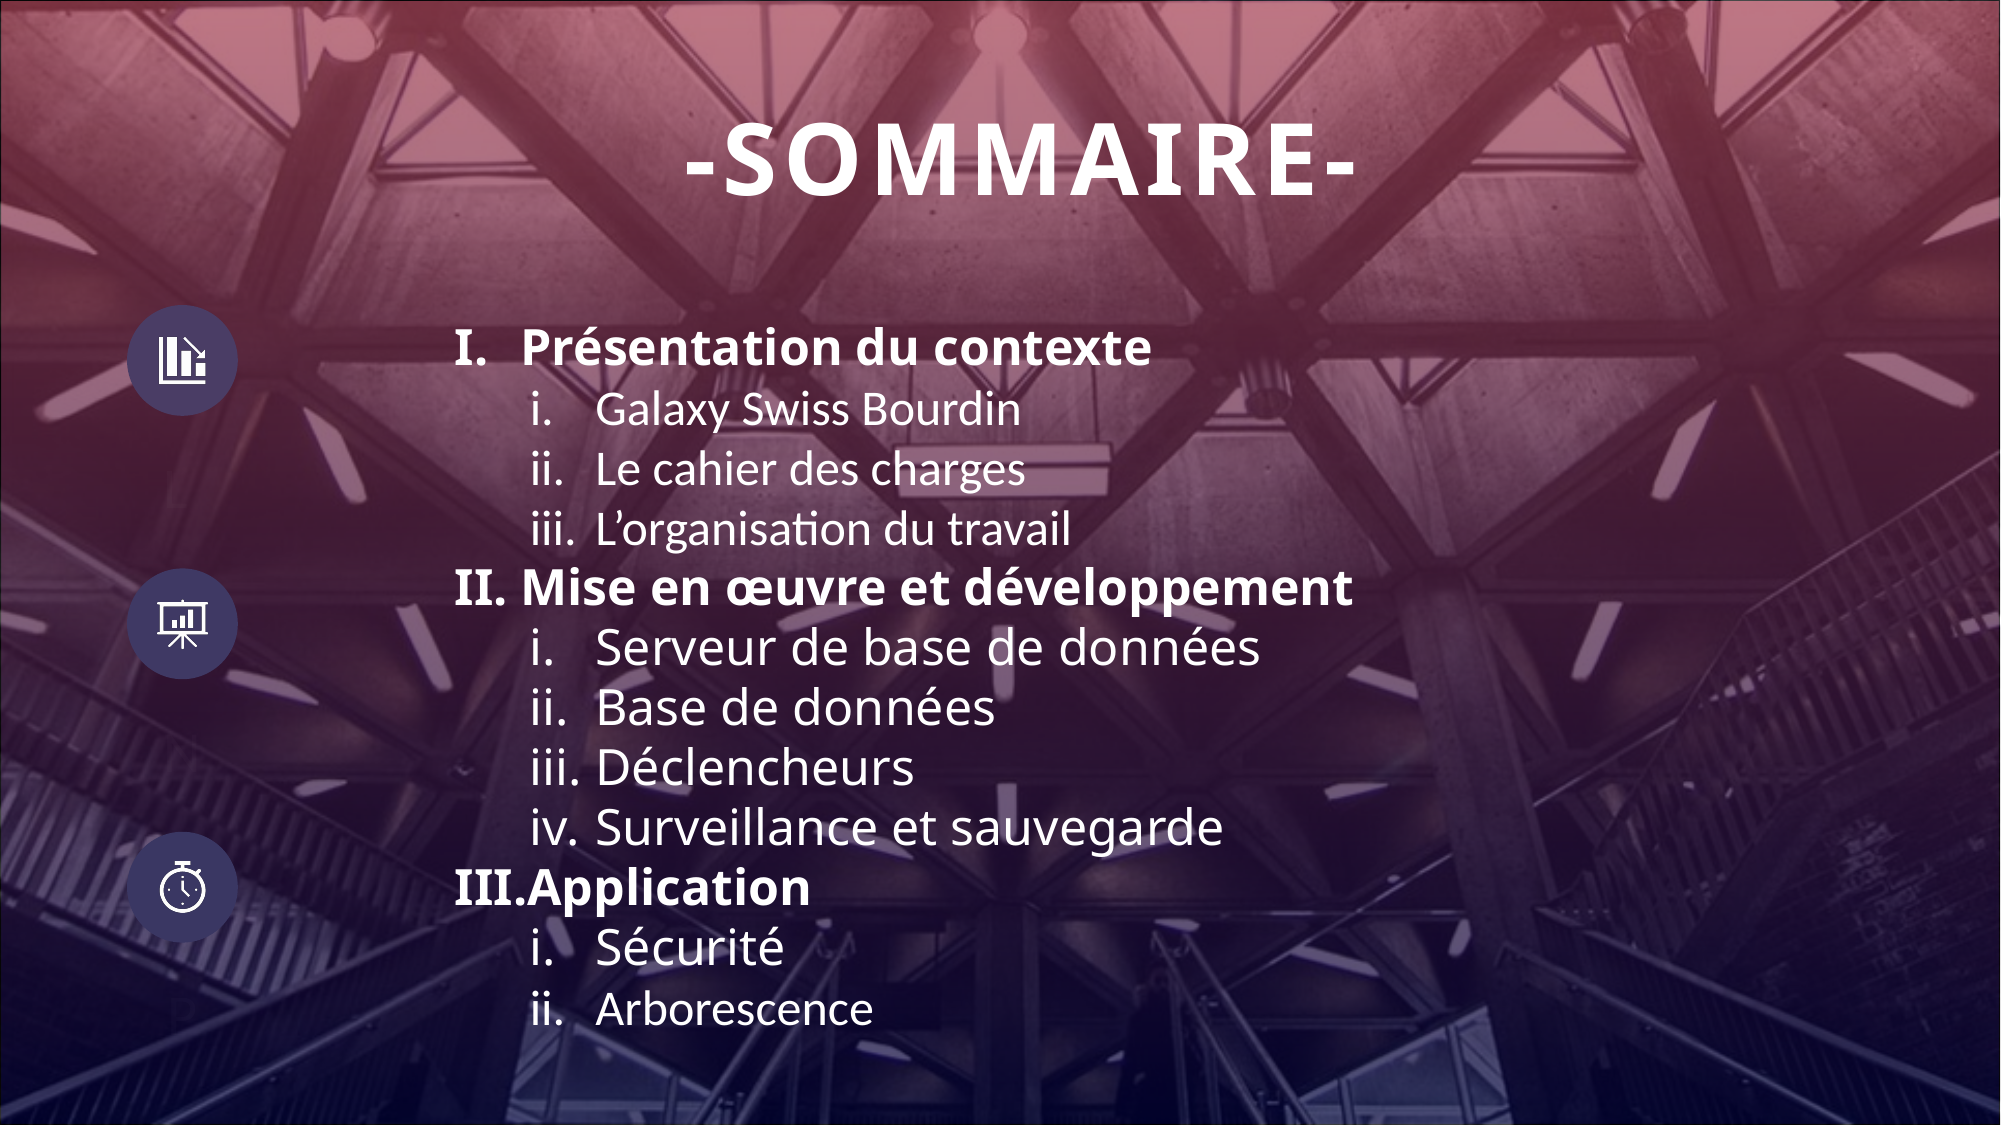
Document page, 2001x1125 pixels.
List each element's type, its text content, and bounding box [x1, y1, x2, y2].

title -SOMMAIRE- [136, 86, 1906, 223]
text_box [37, 304, 328, 1051]
text_box Présentation du contexte Galaxy Swiss Bourdin Le cahier des charges L’organisation du travail Mise en œuvre et développement Serveur de base de données Base de données Déclencheurs Surveillance et sauvegarde Application Sécurité Arborescence [440, 308, 1803, 1103]
text_box [0, 0, 2000, 1125]
